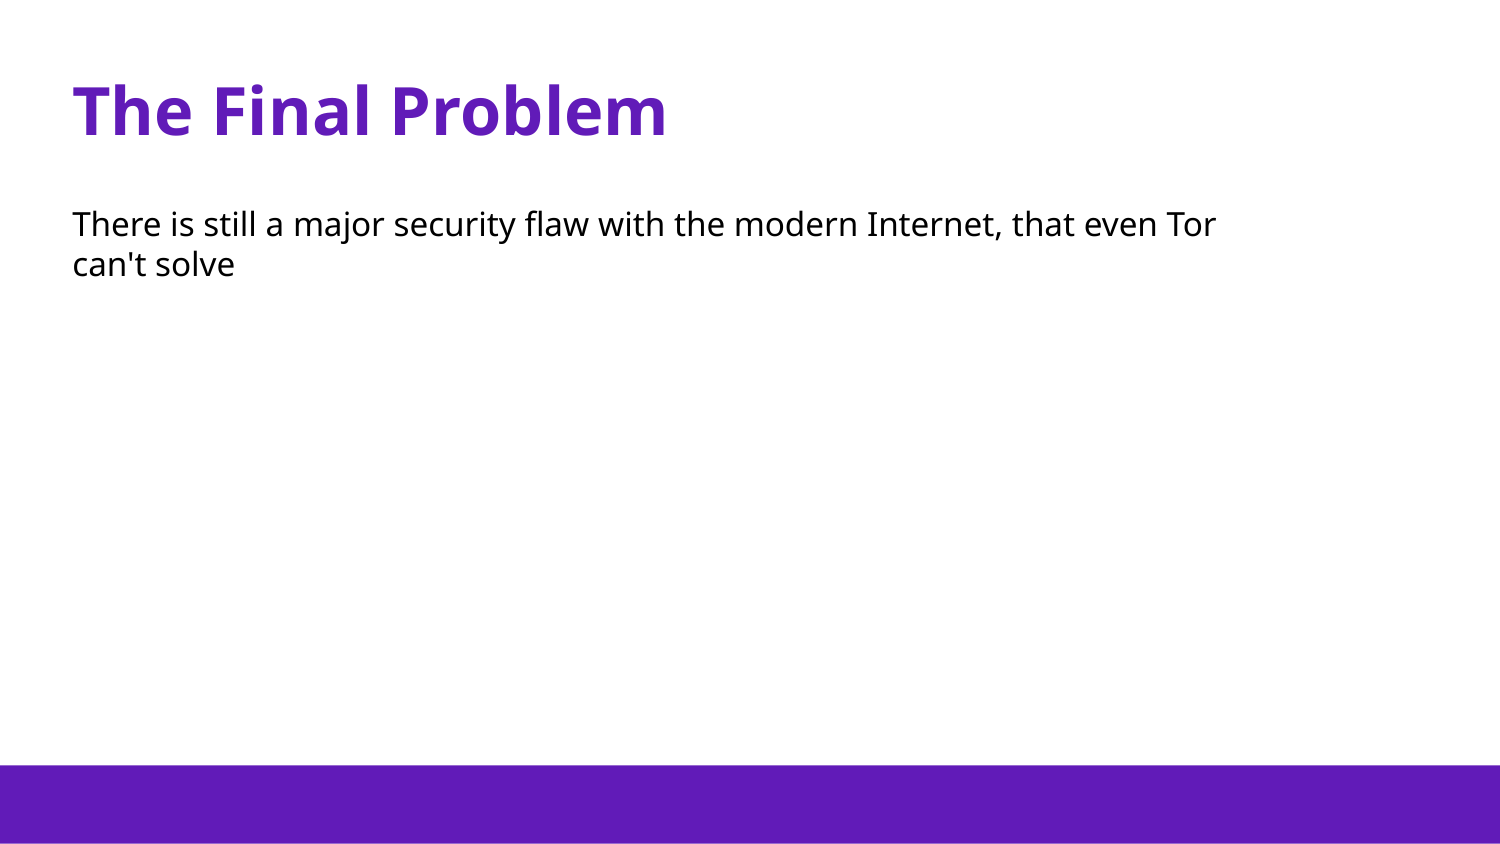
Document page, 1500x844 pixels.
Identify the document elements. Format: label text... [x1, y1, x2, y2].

title The Final Problem [57, 54, 1273, 164]
list There is still a major security flaw with the modern Internet, that even Tor can't solve [57, 188, 1273, 709]
